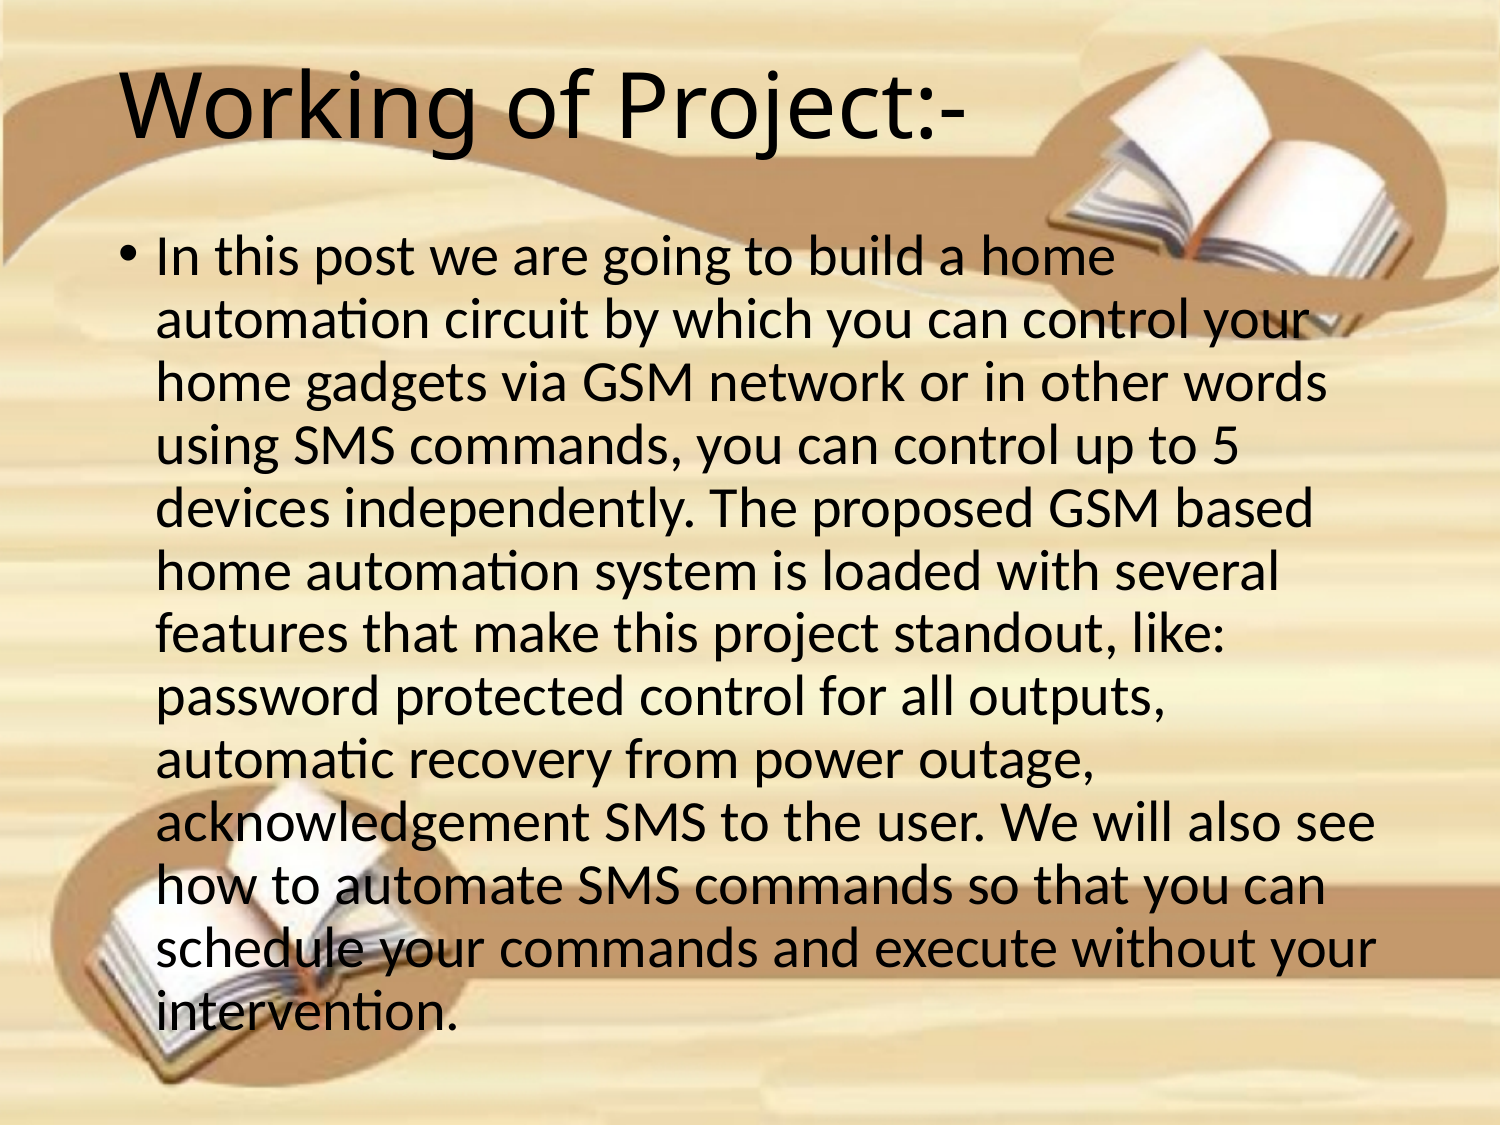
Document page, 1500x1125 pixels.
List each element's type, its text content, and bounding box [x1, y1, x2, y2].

title Working of Project:- [103, 0, 1397, 217]
picture [0, 0, 1500, 1125]
list In this post we are going to build a home automation circuit by which you can control your home gadgets via GSM network or in other words using SMS commands, you can control up to 5 devices independently. The proposed GSM based home automation system is loaded with several features that make this project standout, like: password protected control for all outputs, automatic recovery from power outage, acknowledgement SMS to the user. We will also see how to automate SMS commands so that you can schedule your commands and execute without your intervention. [103, 217, 1397, 1058]
